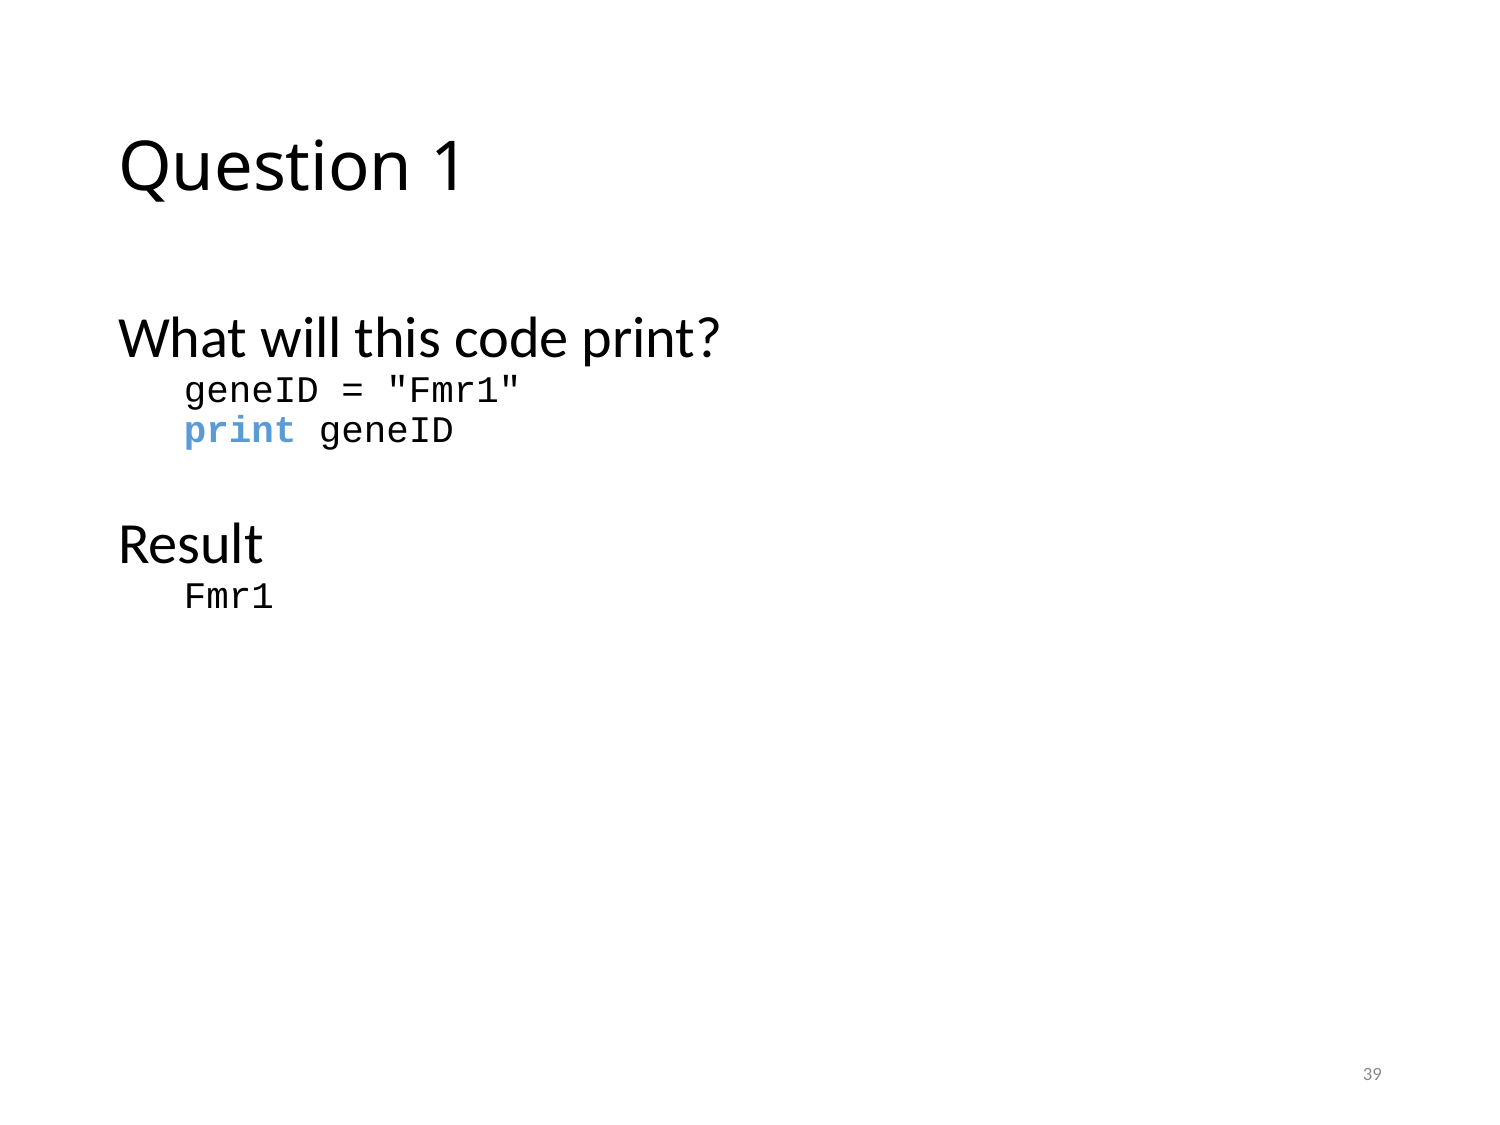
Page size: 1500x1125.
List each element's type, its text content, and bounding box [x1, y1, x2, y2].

title Question 1 [103, 59, 1397, 278]
list What will this code print? geneID = "Fmr1" print geneID Result Fmr1 [103, 299, 1397, 1014]
slide_number 39 [1059, 1042, 1397, 1103]
